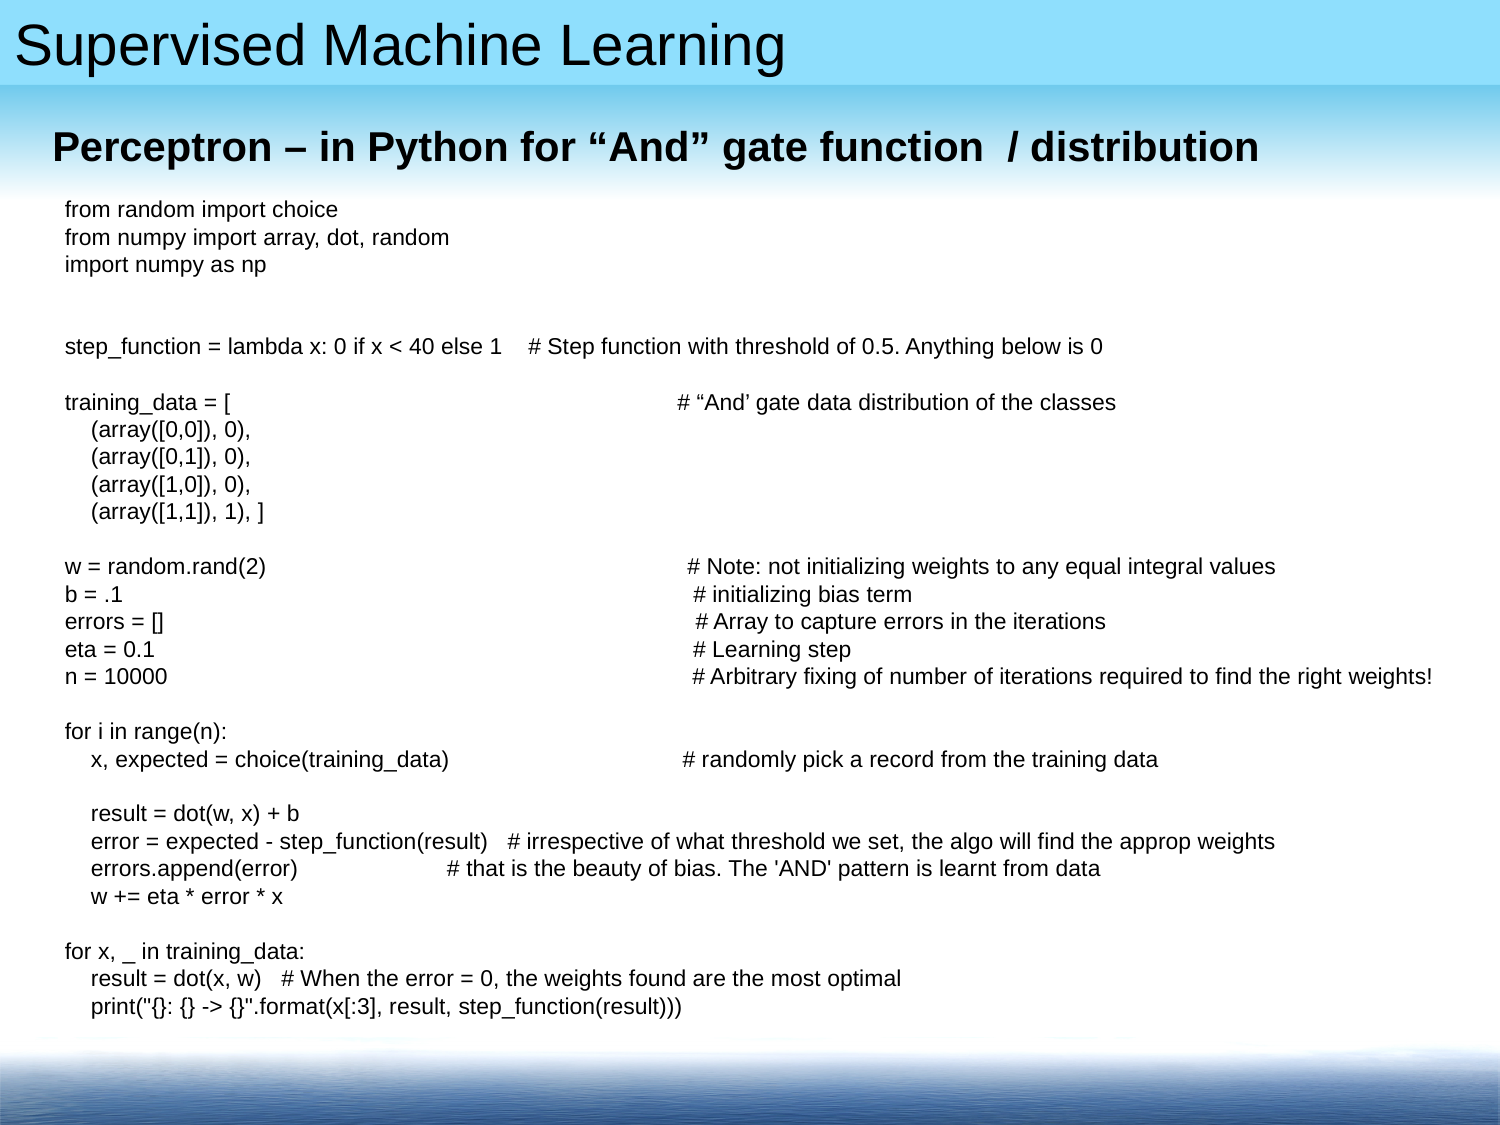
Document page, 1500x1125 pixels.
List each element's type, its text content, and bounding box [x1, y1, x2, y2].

text_box Perceptron – in Python for “And” gate function / distribution [37, 112, 1438, 178]
text_box from random import choice from numpy import array, dot, random import numpy as np step_function = lambda x: 0 if x < 40 else 1 # Step function with threshold of 0.5. Anything below is 0 training_data = [ # “And’ gate data distribution of the classes (array([0,0]), 0), (array([0,1]), 0), (array([1,0]), 0), (array([1,1]), 1), ] w = random.rand(2) # Note: not initializing weights to any equal integral values b = .1 # initializing bias term errors = [] # Array to capture errors in the iterations eta = 0.1 # Learning step n = 10000 # Arbitrary fixing of number of iterations required to find the right weights! for i in range(n): x, expected = choice(training_data) # randomly pick a record from the training data result = dot(w, x) + b error = expected - step_function(result) # irrespective of what threshold we set, the algo will find the approp weights errors.append(error) # that is the beauty of bias. The 'AND' pattern is learnt from data w += eta * error * x for x, _ in training_data: result = dot(x, w) # When the error = 0, the weights found are the most optimal print("{}: {} -> {}".format(x[:3], result, step_function(result))) [50, 187, 1450, 1054]
picture [0, 1037, 1500, 1125]
